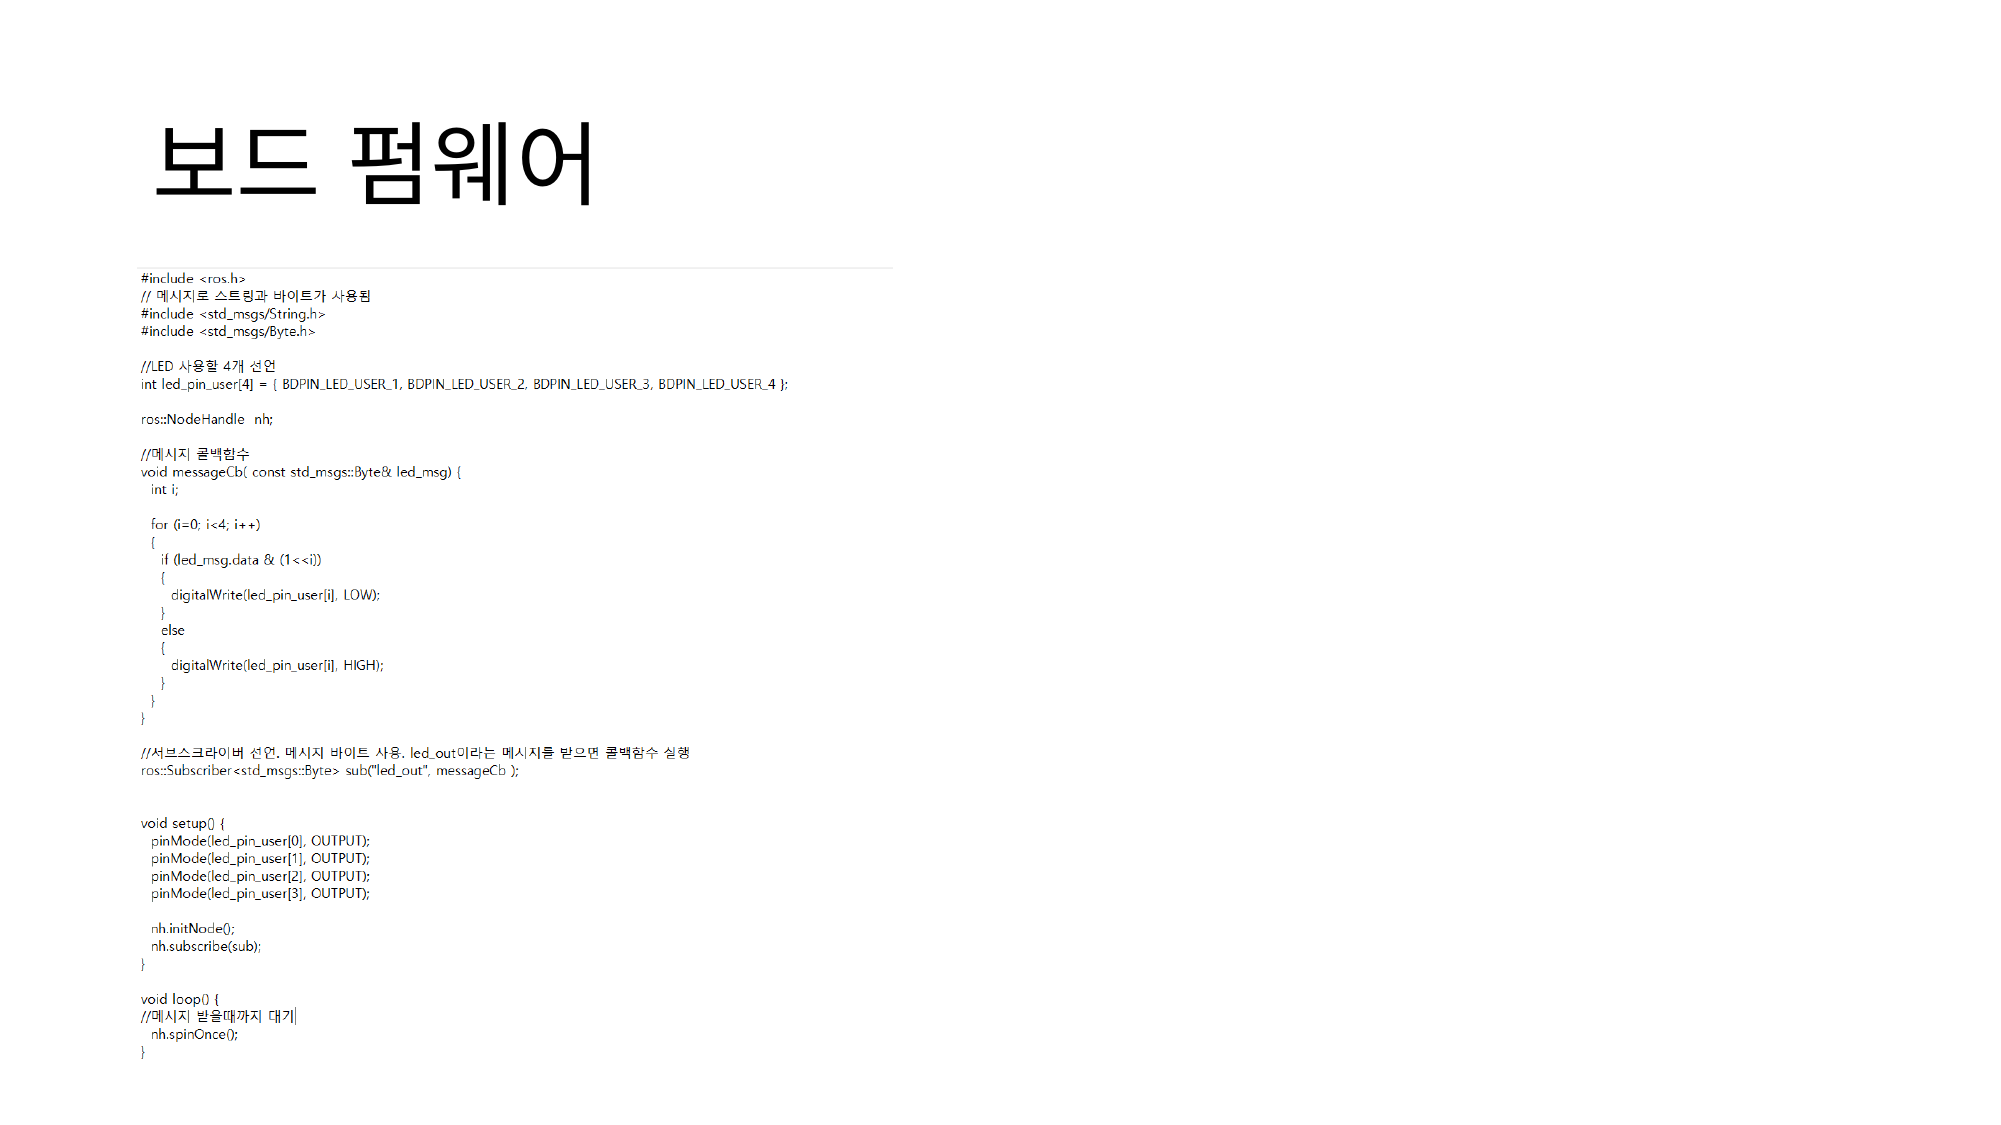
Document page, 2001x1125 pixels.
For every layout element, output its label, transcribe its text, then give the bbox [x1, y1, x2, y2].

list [137, 267, 893, 1066]
title 보드 펌웨어 [137, 59, 1863, 278]
